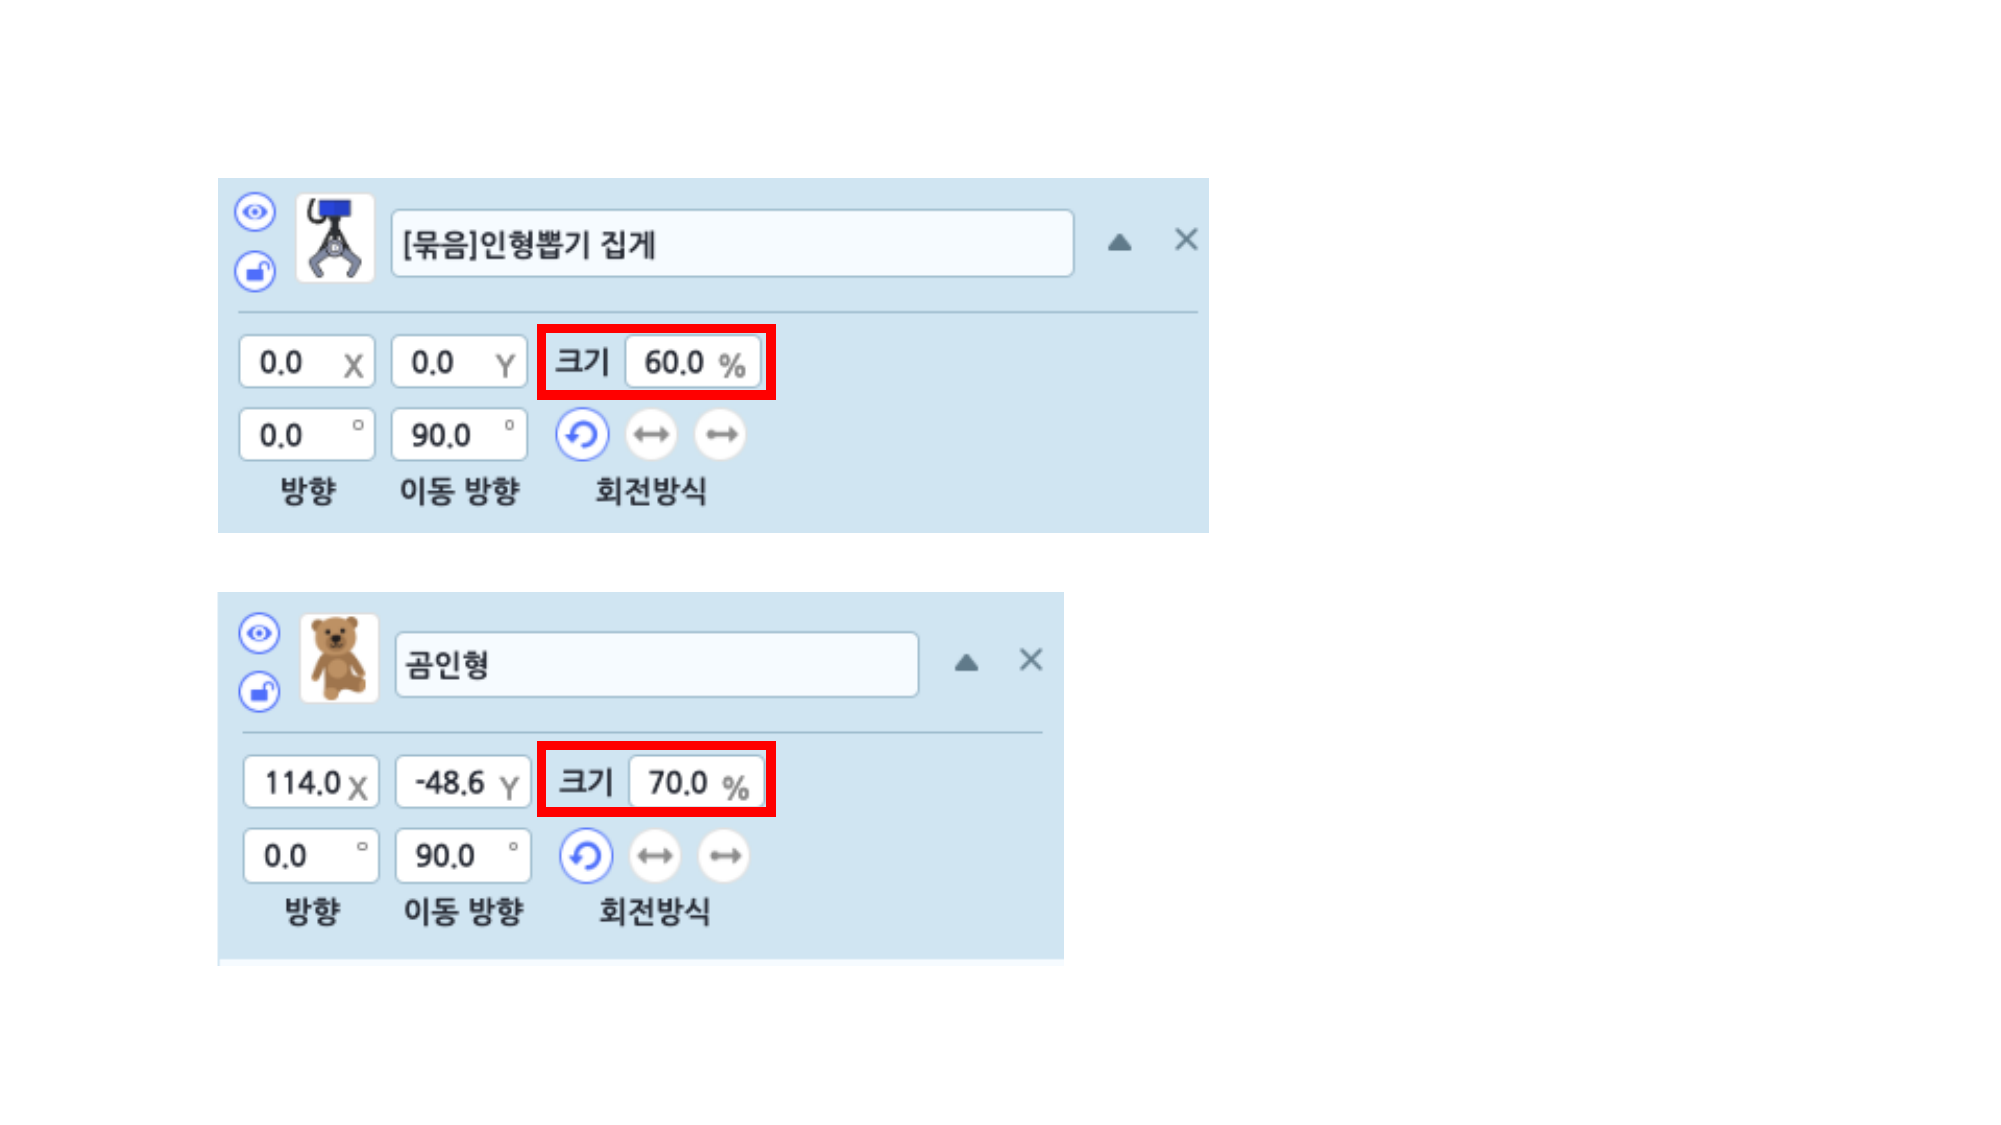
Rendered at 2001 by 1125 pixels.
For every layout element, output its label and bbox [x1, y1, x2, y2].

picture [218, 177, 1209, 534]
picture [213, 591, 1065, 966]
